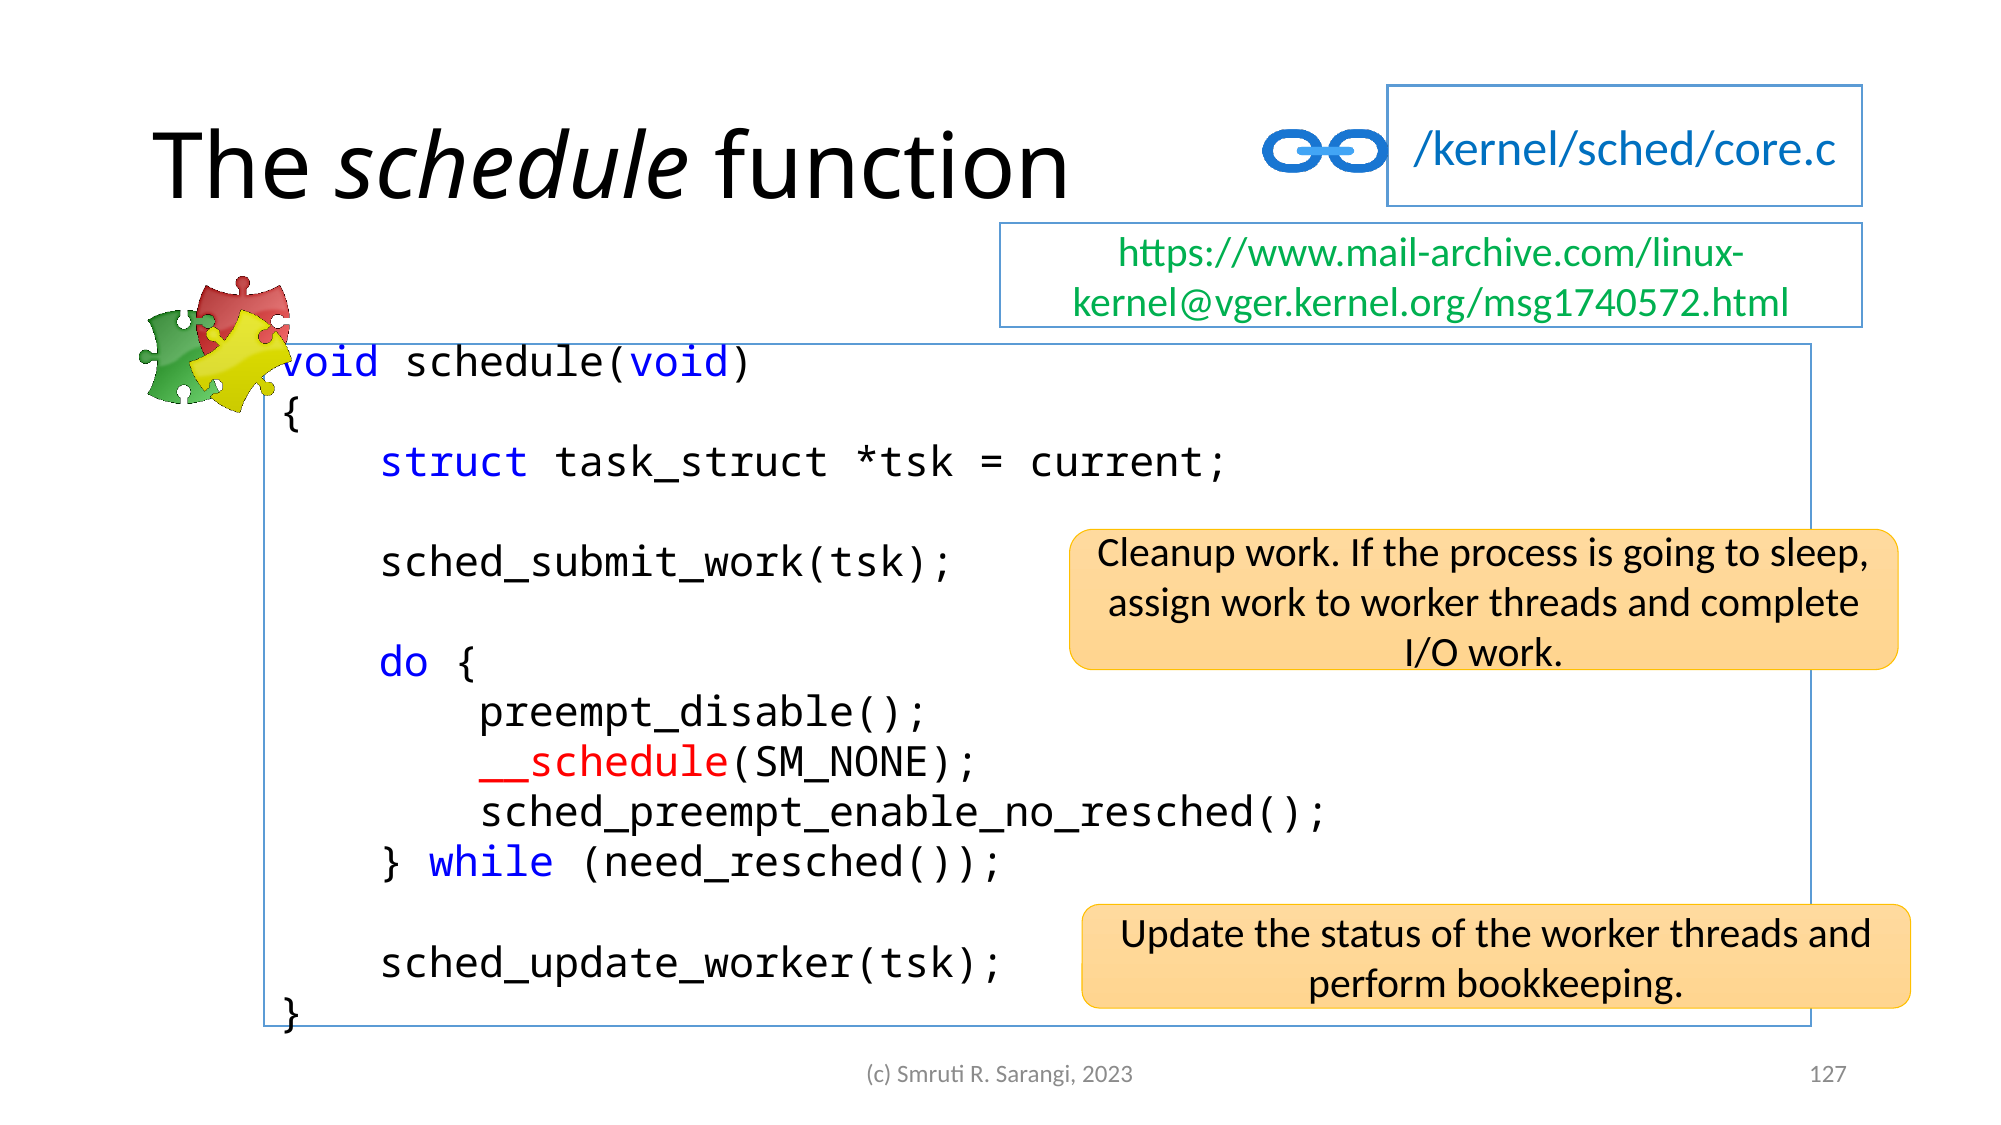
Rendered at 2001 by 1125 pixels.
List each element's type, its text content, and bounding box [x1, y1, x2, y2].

text_box /kernel/sched/core.c [1386, 84, 1863, 207]
title The schedule function [137, 59, 1863, 278]
text_box Cleanup work. If the process is going to sleep, assign work to worker threads and complete I/O work. [1069, 528, 1899, 671]
picture [1262, 98, 1388, 203]
text_box void schedule(void) { struct task_struct *tsk = current; sched_submit_work(tsk); do { preempt_disable(); __schedule(SM_NONE); sched_preempt_enable_no_resched(); } while (need_resched()); sched_update_worker(tsk); } [263, 343, 1812, 1027]
picture [137, 274, 292, 413]
footer (c) Smruti R. Sarangi, 2023 [662, 1042, 1338, 1103]
text_box Update the status of the worker threads and perform bookkeeping. [1081, 903, 1912, 1009]
slide_number 127 [1412, 1042, 1863, 1103]
text_box https://www.mail-archive.com/linux-kernel@vger.kernel.org/msg1740572.html [999, 222, 1863, 328]
